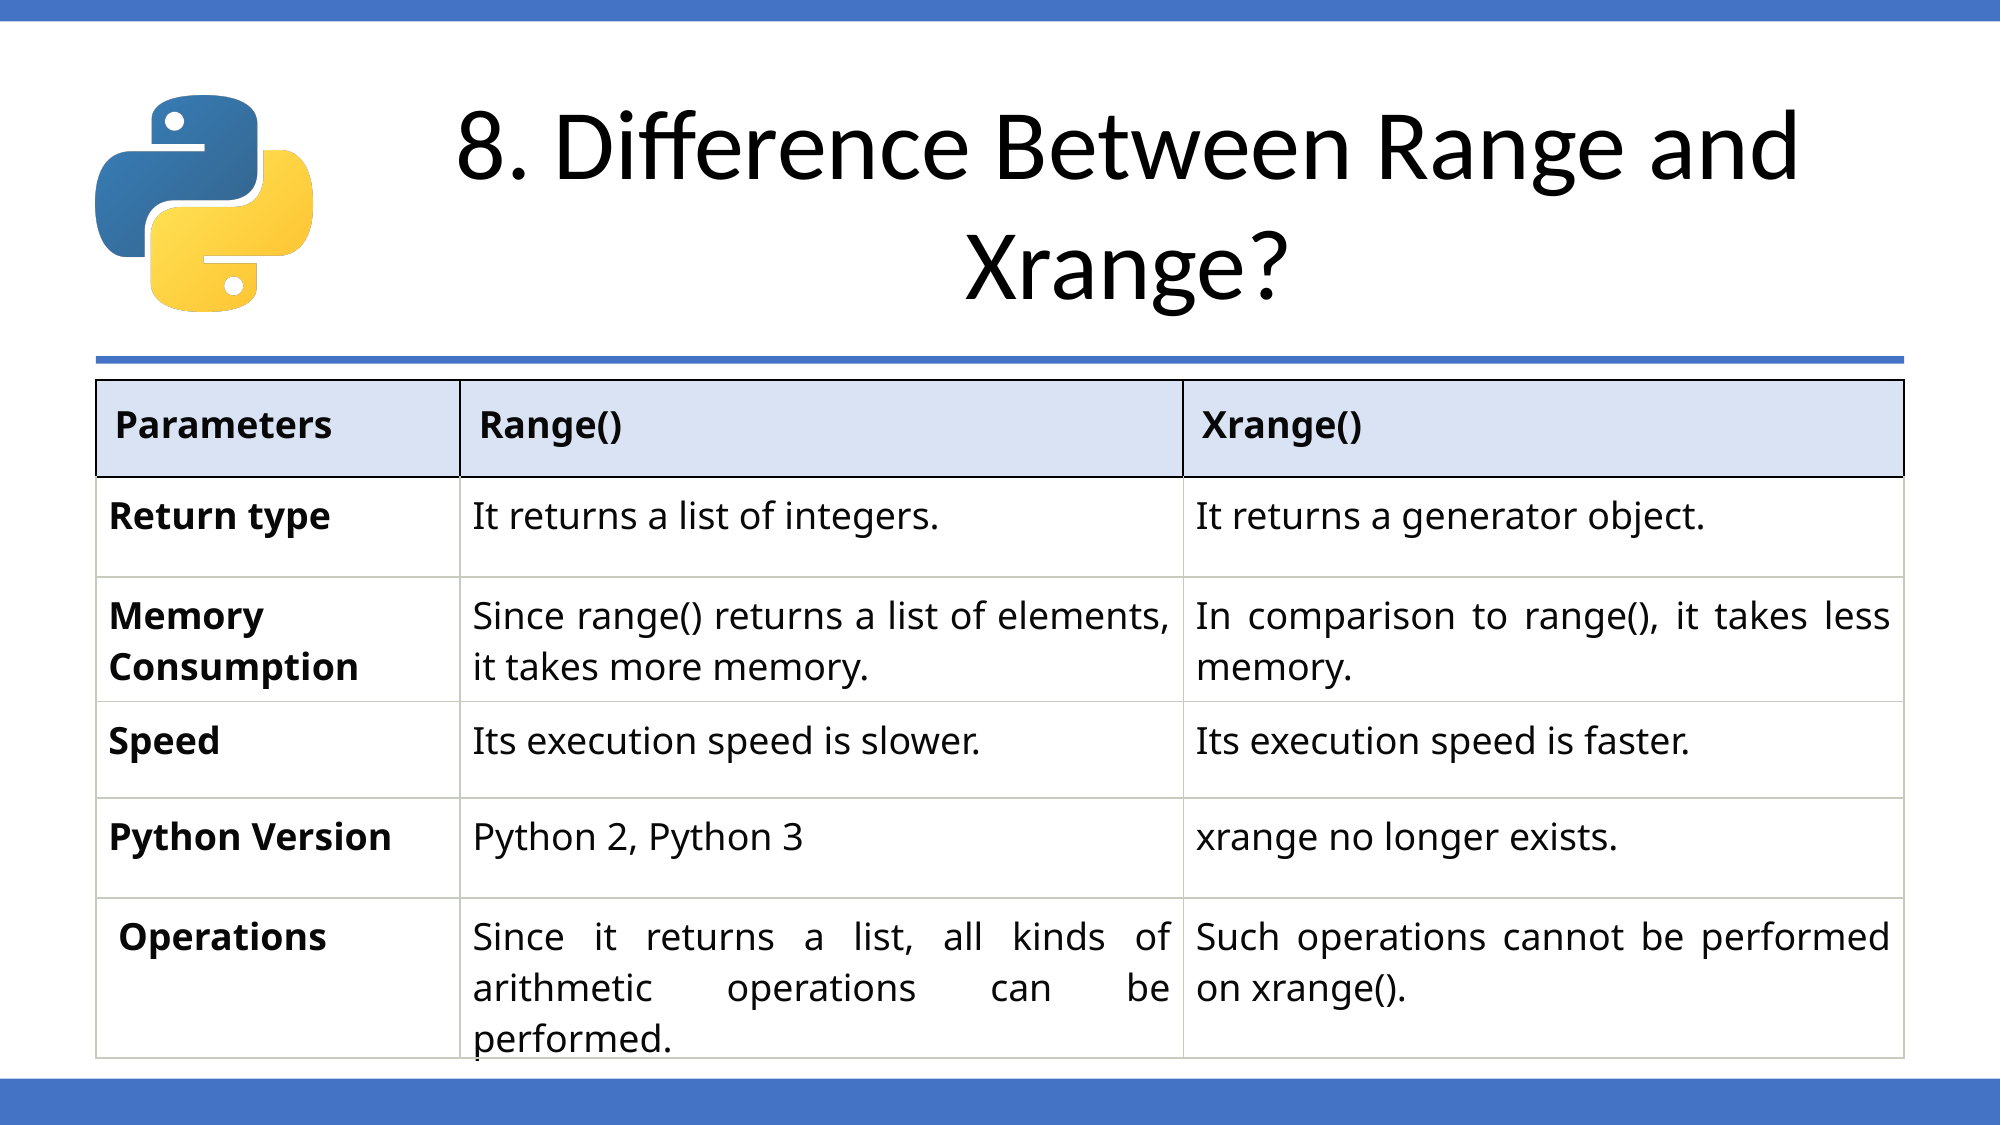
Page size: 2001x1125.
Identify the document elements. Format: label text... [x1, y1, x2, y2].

text_box [95, 355, 1905, 365]
table_cell xrange no longer exists. [1184, 799, 1903, 897]
table_cell Its execution speed is slower. [461, 702, 1183, 797]
table_cell Memory Consumption [97, 578, 459, 701]
table_cell Speed [97, 702, 459, 797]
table_cell Its execution speed is faster. [1184, 702, 1903, 797]
table_cell Python 2, Python 3 [461, 799, 1183, 897]
table_header Parameters [97, 381, 459, 476]
table_header Xrange() [1184, 381, 1903, 476]
table_cell Such operations cannot be performed on xrange(). [1184, 899, 1903, 1057]
table_cell Operations [97, 899, 459, 1057]
table_cell Since it returns a list, all kinds of arithmetic operations can be performed. [461, 899, 1183, 1057]
table_cell It returns a generator object. [1184, 478, 1903, 576]
picture [95, 95, 313, 312]
table_cell It returns a list of integers. [461, 478, 1183, 576]
table_header Range() [461, 381, 1182, 476]
text_box [0, 0, 2000, 22]
table_cell Return type [97, 478, 459, 576]
table_cell In comparison to range(), it takes less memory. [1184, 578, 1903, 701]
table_cell Since range() returns a list of elements, it takes more memory. [461, 578, 1183, 701]
text_box [0, 1077, 2000, 1125]
text_box 8. Difference Between Range and Xrange? [354, 72, 1905, 327]
table_cell Python Version [97, 799, 459, 897]
